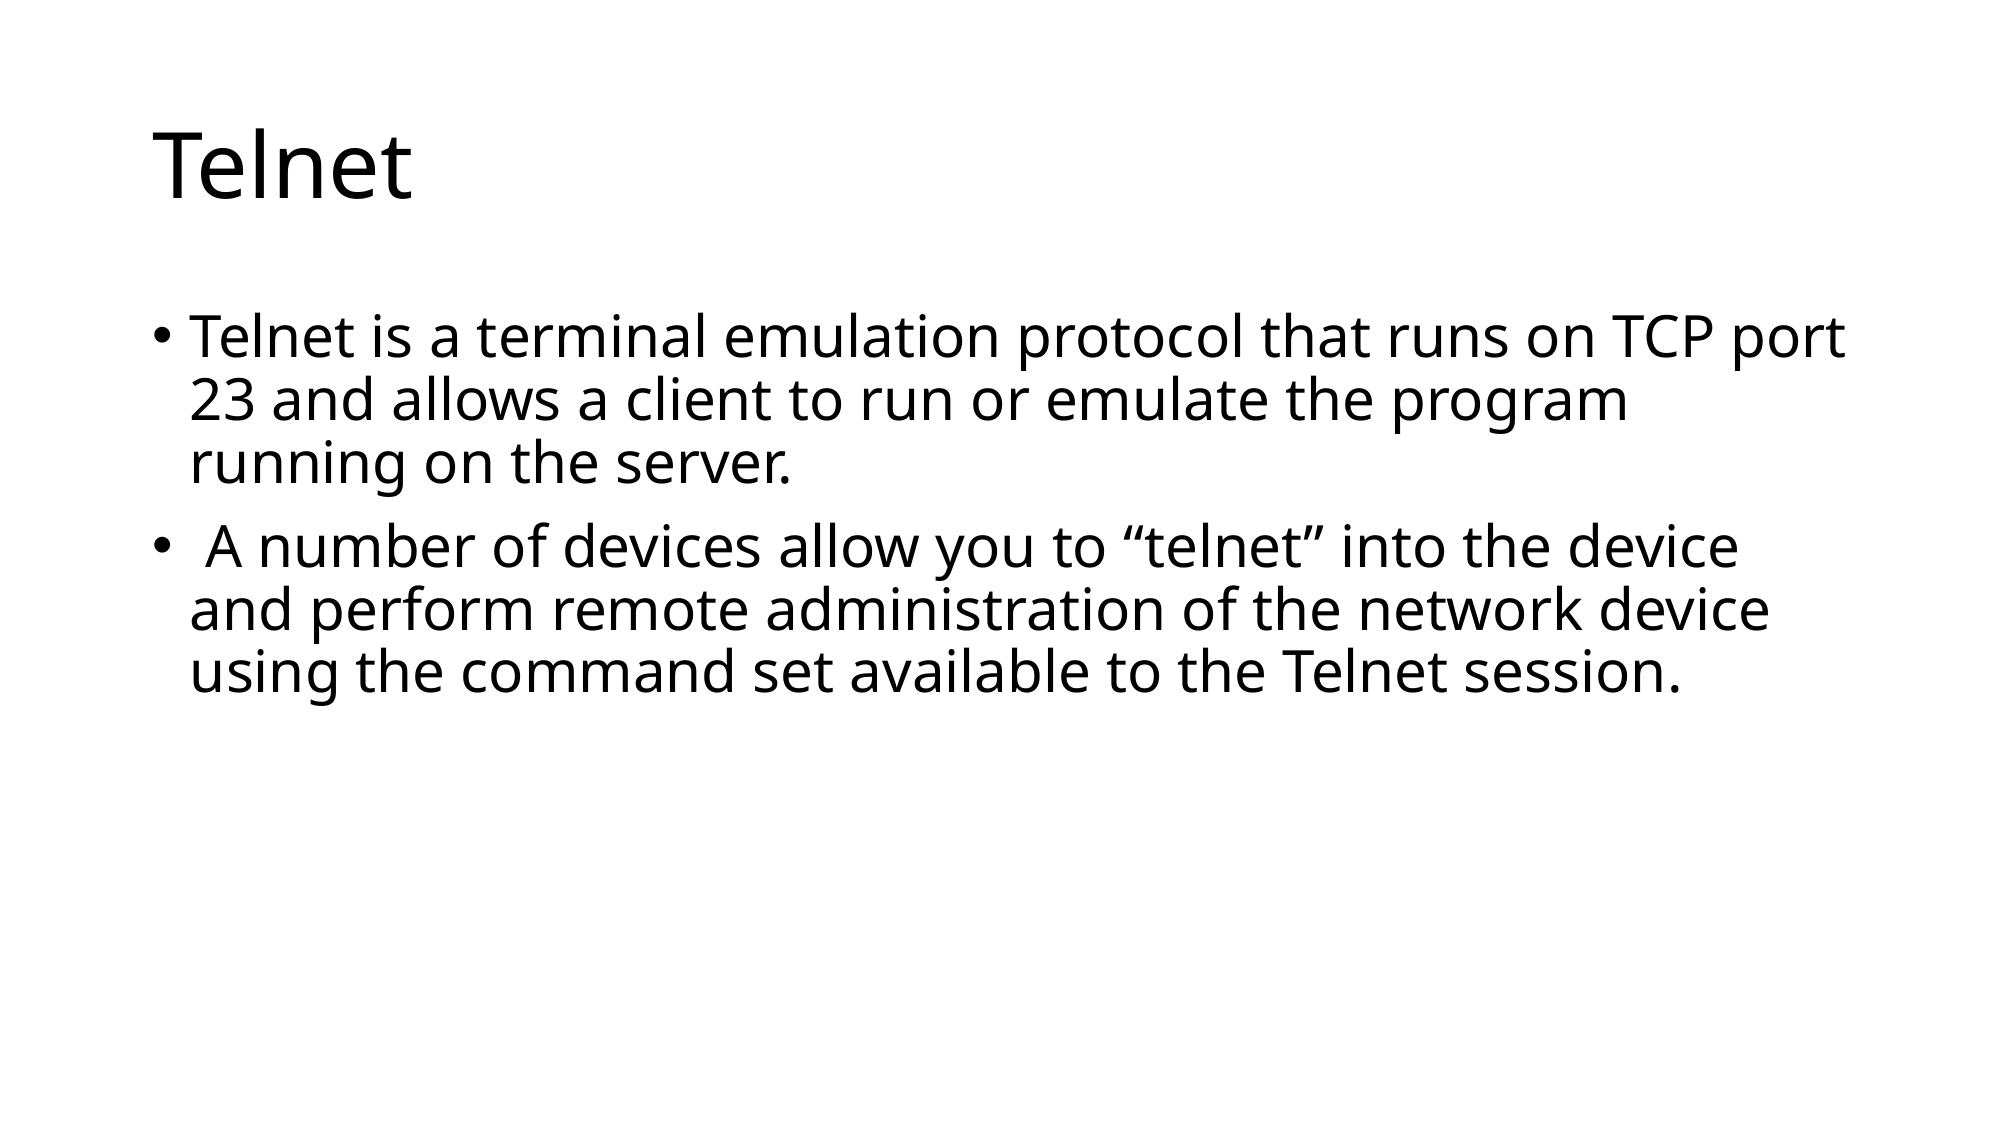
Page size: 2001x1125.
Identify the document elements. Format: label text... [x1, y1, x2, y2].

title Telnet [137, 59, 1863, 278]
list Telnet is a terminal emulation protocol that runs on TCP port 23 and allows a client to run or emulate the program running on the server. A number of devices allow you to “telnet” into the device and perform remote administration of the network device using the command set available to the Telnet session. [137, 299, 1863, 1014]
